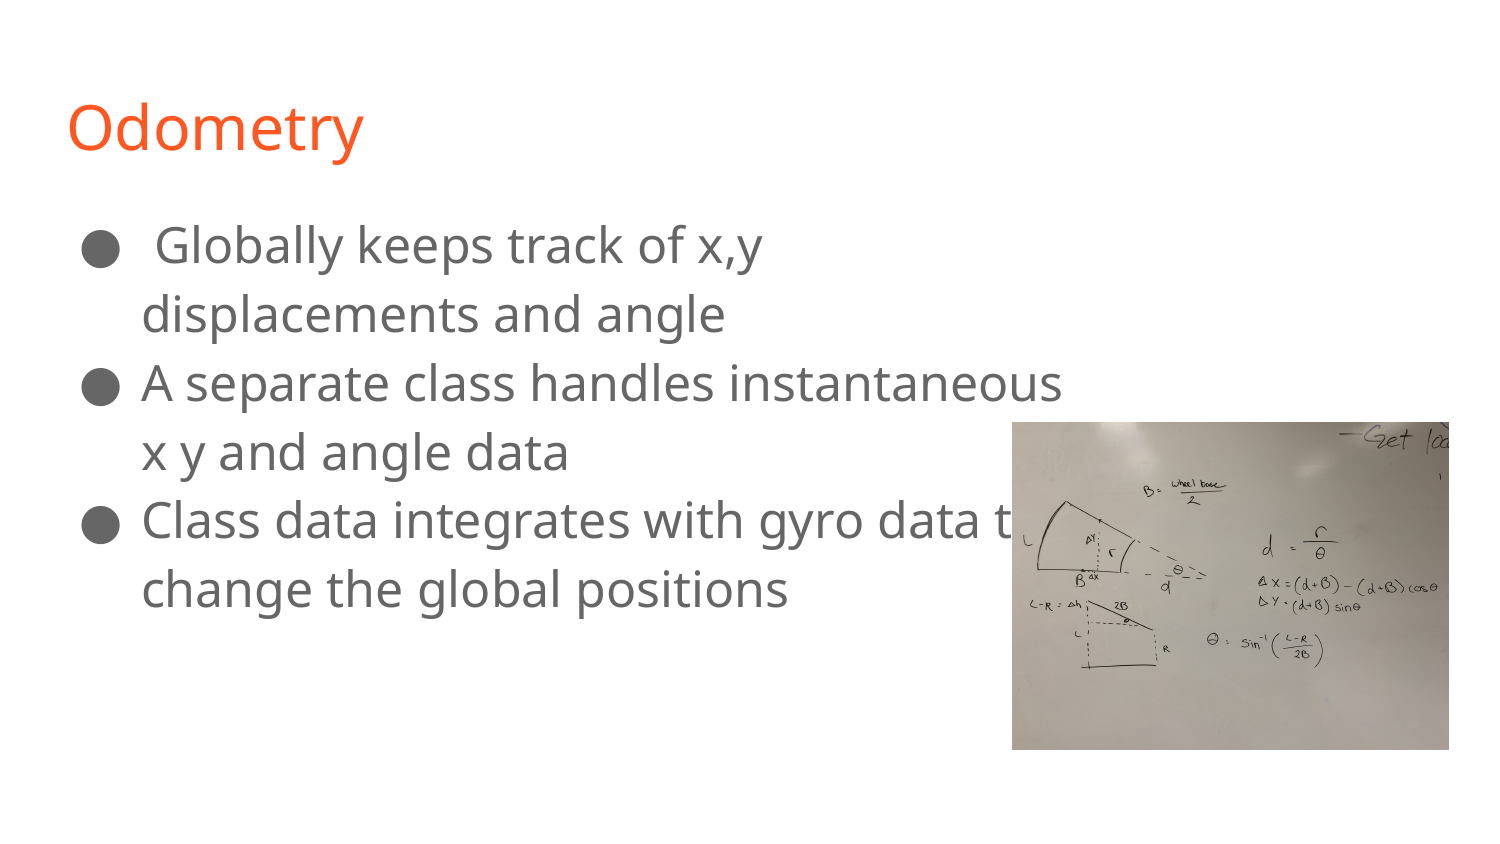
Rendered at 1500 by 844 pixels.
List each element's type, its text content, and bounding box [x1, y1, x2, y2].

title Odometry [51, 72, 1449, 167]
list Globally keeps track of x,y displacements and angle A separate class handles instantaneous x y and angle data Class data integrates with gyro data to change the global positions [51, 189, 1101, 750]
picture [1012, 421, 1450, 750]
